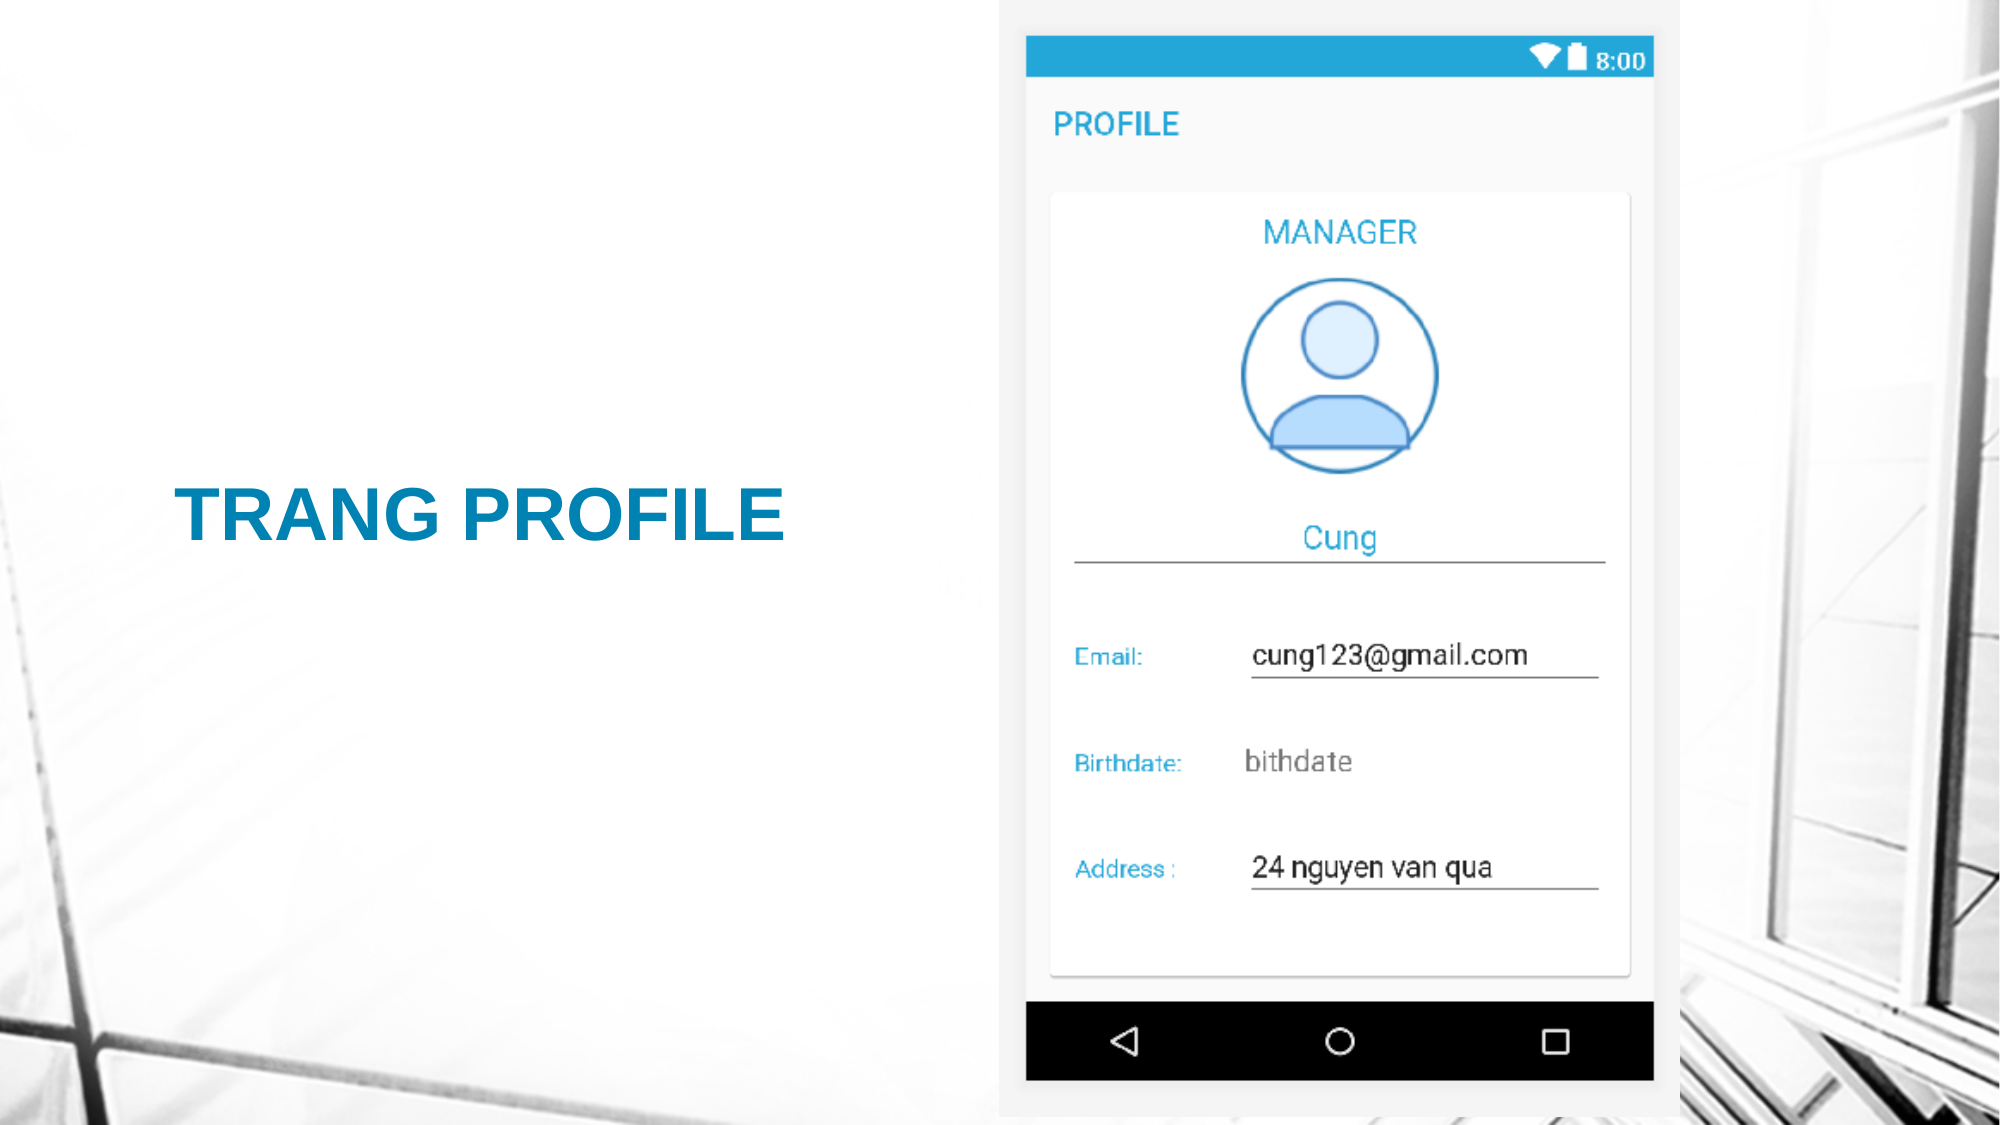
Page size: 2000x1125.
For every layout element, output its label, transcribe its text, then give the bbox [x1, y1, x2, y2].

picture [0, 0, 2000, 1125]
title TRANG PROFILE [87, 437, 875, 563]
